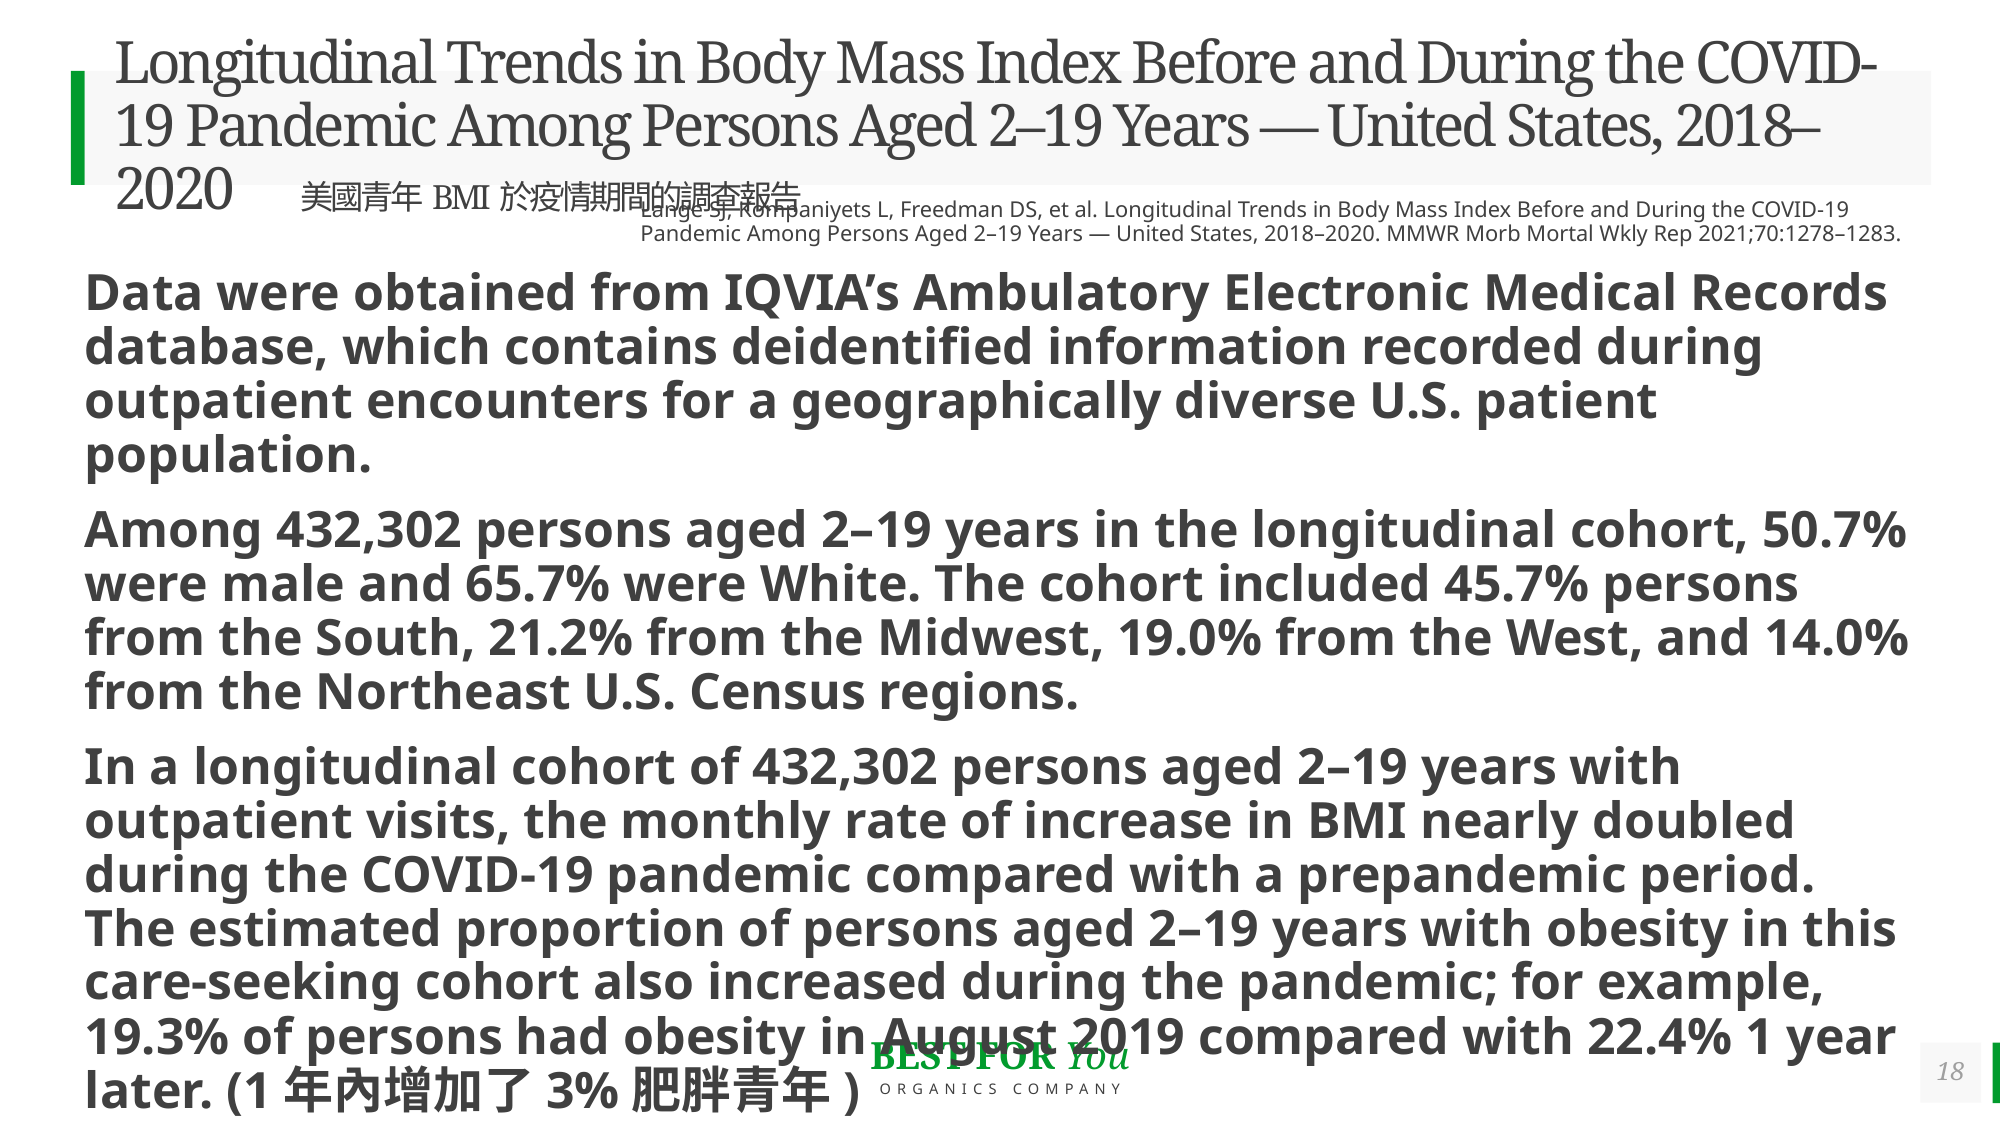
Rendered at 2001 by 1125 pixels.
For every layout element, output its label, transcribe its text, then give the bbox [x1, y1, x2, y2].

title Longitudinal Trends in Body Mass Index Before and During the COVID-19 Pandemic Among Persons Aged 2–19 Years — United States, 2018–2020 美國青年BMI於疫情期間的調查報告 [84, 70, 1932, 185]
list Lange SJ, Kompaniyets L, Freedman DS, et al. Longitudinal Trends in Body Mass Index Before and During the COVID-19 Pandemic Among Persons Aged 2–19 Years — United States, 2018–2020. MMWR Morb Mortal Wkly Rep 2021;70:1278–1283. [640, 198, 1932, 254]
list Data were obtained from IQVIA’s Ambulatory Electronic Medical Records database, which contains deidentified information recorded during outpatient encounters for a geographically diverse U.S. patient population. Among 432,302 persons aged 2–19 years in the longitudinal cohort, 50.7% were male and 65.7% were White. The cohort included 45.7% persons from the South, 21.2% from the Midwest, 19.0% from the West, and 14.0% from the Northeast U.S. Census regions. In a longitudinal cohort of 432,302 persons aged 2–19 years with outpatient visits, the monthly rate of increase in BMI nearly doubled during the COVID-19 pandemic compared with a prepandemic period. The estimated proportion of persons aged 2–19 years with obesity in this care-seeking cohort also increased during the pandemic; for example, 19.3% of persons had obesity in August 2019 compared with 22.4% 1 year later. (1年內增加了3%肥胖青年) During March–November 2020, persons with moderate or severe obesity gained on average 1.0 and 1.2 pounds per month, respectively. (基本上疫情期間每個月多0.5公斤) Weight gain at this rate over 6 months is estimated to result in 6.1 and 7.3 pounds, respectively, compared with 2.7 pounds in a person with healthy weight. [84, 267, 1921, 1043]
slide_number 18 [1920, 1042, 1982, 1103]
